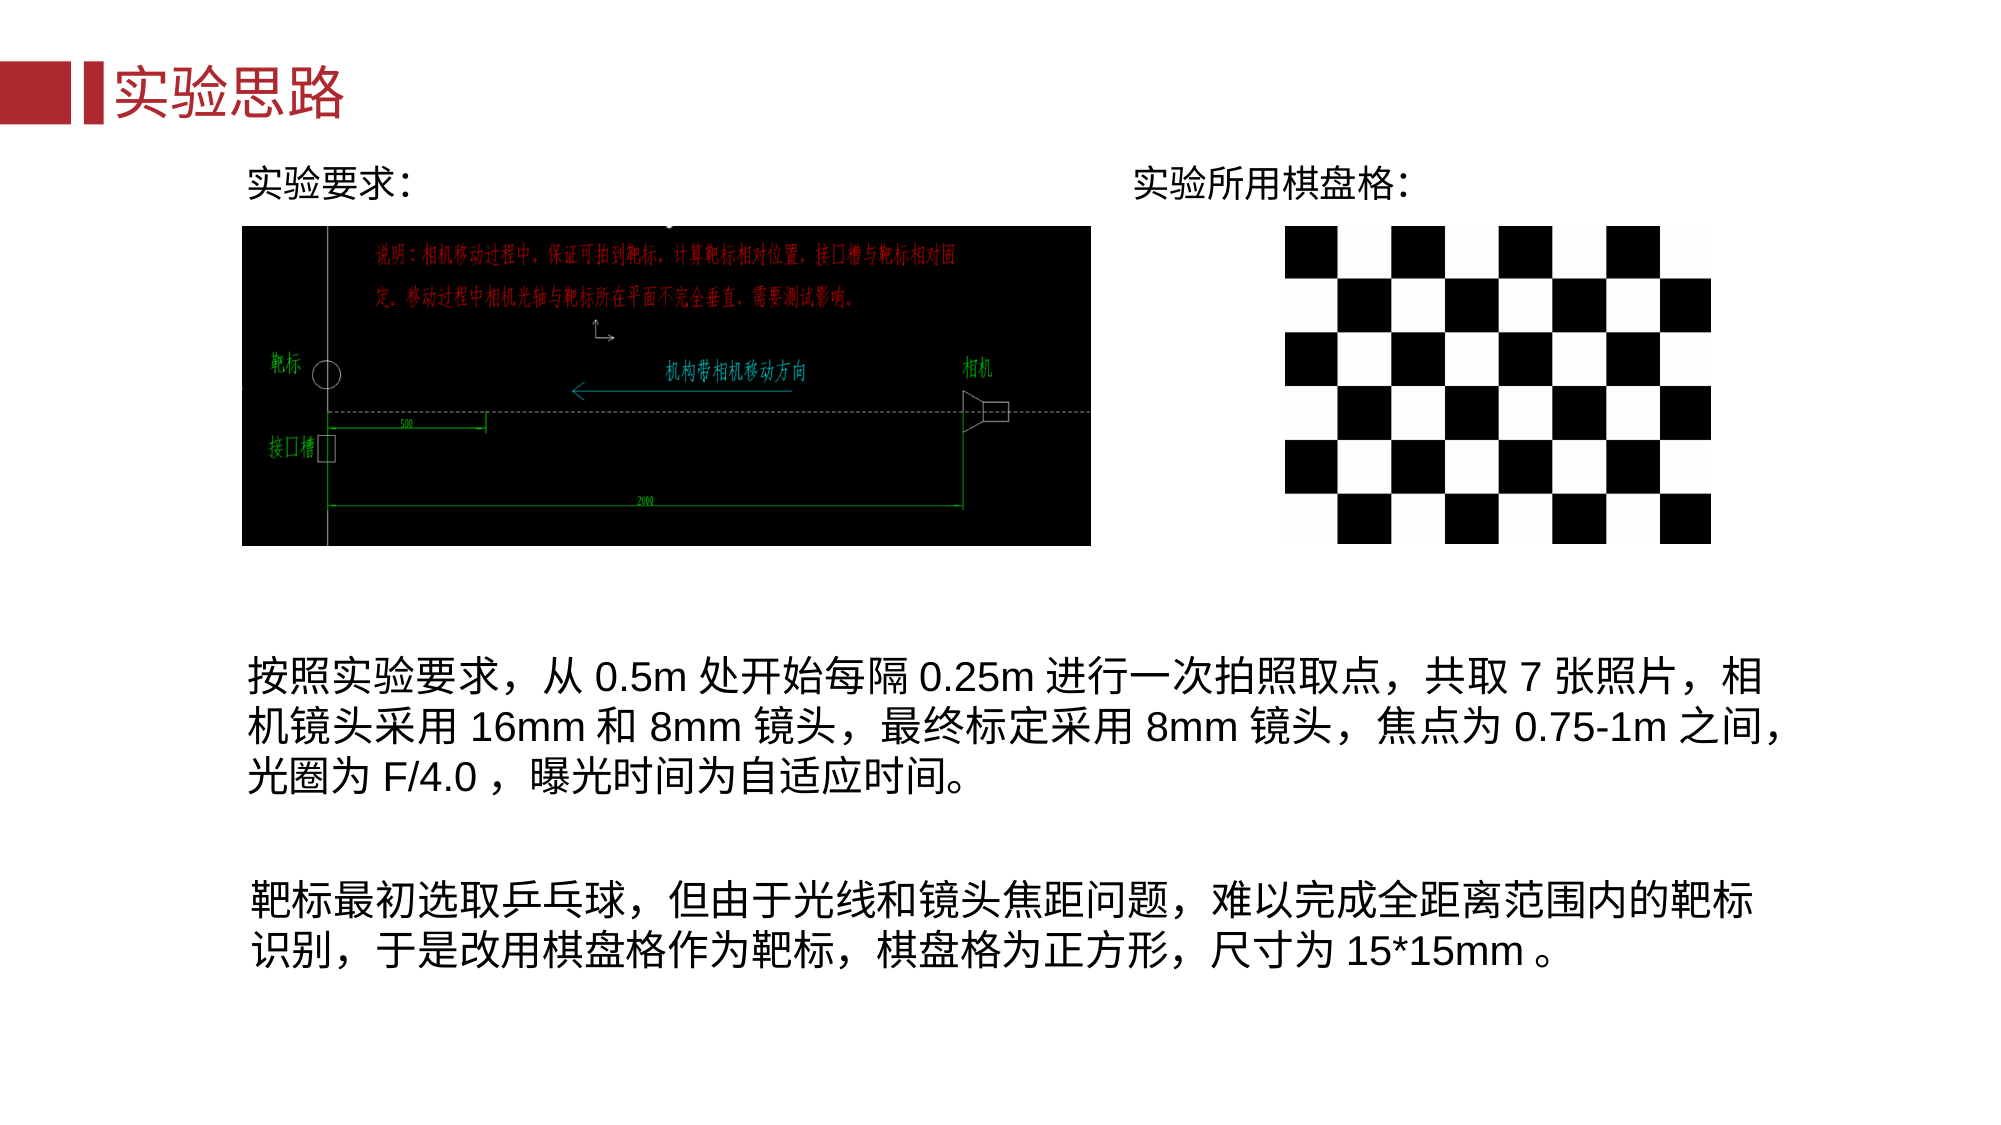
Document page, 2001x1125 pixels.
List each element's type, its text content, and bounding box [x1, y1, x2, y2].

text_box 实验所用棋盘格： [1117, 153, 1448, 213]
text_box 按照实验要求，从0.5m处开始每隔0.25m进行一次拍照取点，共取7张照片，相机镜头采用16mm和8mm镜头，最终标定采用8mm镜头，焦点为0.75-1m之间，光圈为F/4.0，曝光时间为自适应时间。 [232, 642, 1779, 808]
picture [242, 226, 1091, 546]
text_box 靶标最初选取乒乓球，但由于光线和镜头焦距问题，难以完成全距离范围内的靶标识别，于是改用棋盘格作为靶标，棋盘格为正方形，尺寸为15*15mm。 [235, 866, 1769, 1026]
list 实验思路 [97, 56, 1102, 130]
text_box 实验要求： [231, 152, 449, 213]
picture [1285, 226, 1711, 544]
